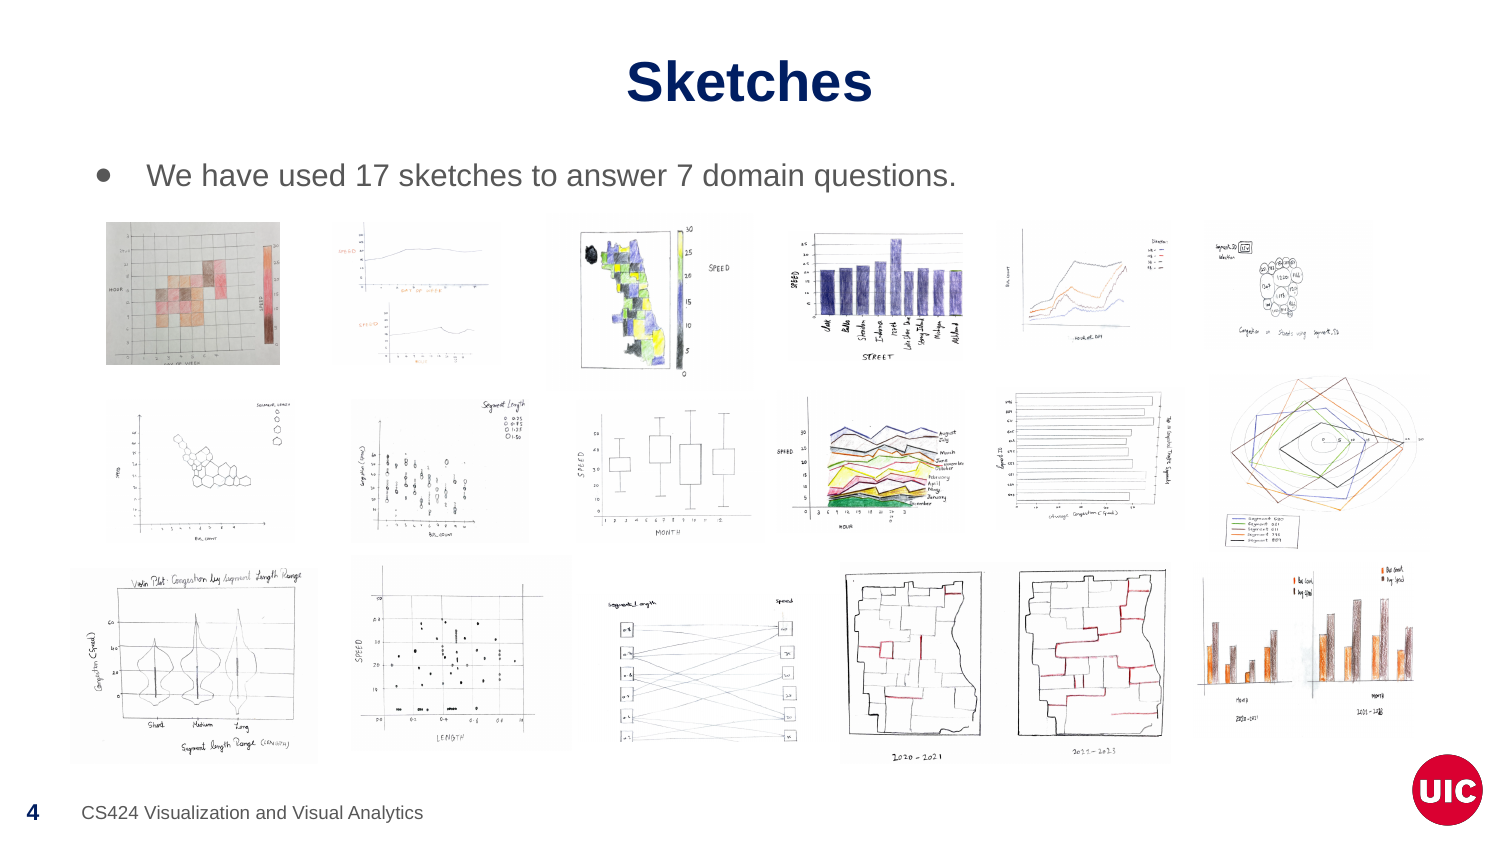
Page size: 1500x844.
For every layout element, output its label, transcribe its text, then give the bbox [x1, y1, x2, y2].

footer CS424 Visualization and Visual Analytics [70, 789, 577, 835]
picture [70, 568, 318, 764]
picture [351, 555, 1171, 777]
picture [1209, 374, 1430, 552]
picture [996, 220, 1171, 351]
picture [105, 399, 295, 543]
picture [105, 222, 281, 365]
picture [351, 399, 529, 543]
picture [1204, 220, 1373, 351]
picture [776, 390, 965, 533]
picture [788, 231, 963, 361]
picture [1410, 753, 1485, 827]
picture [332, 222, 501, 365]
picture [996, 387, 1185, 530]
picture [576, 399, 765, 543]
picture [546, 213, 755, 391]
title Sketches [70, 52, 1430, 153]
list We have used 17 sketches to answer 7 domain questions. [71, 155, 1431, 240]
picture [1193, 561, 1414, 738]
